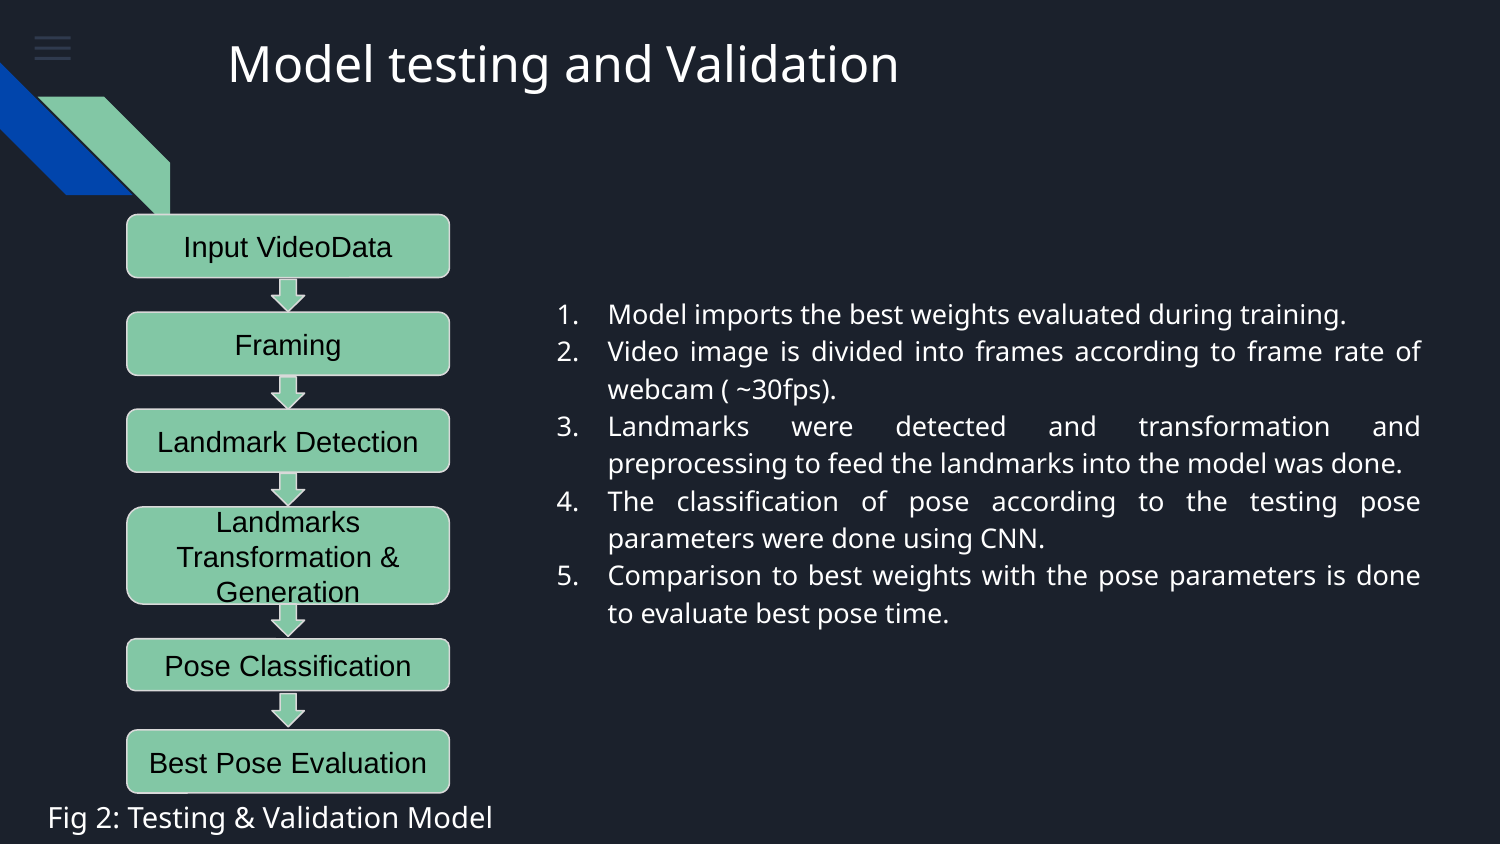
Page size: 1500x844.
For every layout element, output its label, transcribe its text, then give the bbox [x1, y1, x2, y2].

text_box [271, 473, 305, 506]
text_box Landmark Detection [126, 409, 450, 473]
text_box [271, 693, 305, 727]
text_box Framing [126, 312, 450, 376]
text_box Landmarks Transformation & Generation [126, 506, 450, 605]
text_box Fig 2: Testing & Validation Model [0, 784, 541, 844]
text_box [271, 279, 305, 312]
list Model imports the best weights evaluated during training. Video image is divided into frames according to frame rate of webcam ( ~30fps). Landmarks were detected and transformation and preprocessing to feed the landmarks into the model was done. The classification of pose according to the testing pose parameters were done using CNN. Comparison to best weights with the pose parameters is done to evaluate best pose time. [517, 277, 1436, 691]
text_box [271, 376, 305, 410]
text_box Best Pose Evaluation [126, 729, 450, 784]
title Model testing and Validation [212, 17, 1368, 167]
text_box [271, 604, 305, 637]
text_box Input VideoData [126, 214, 450, 278]
text_box Pose Classification [126, 638, 450, 691]
